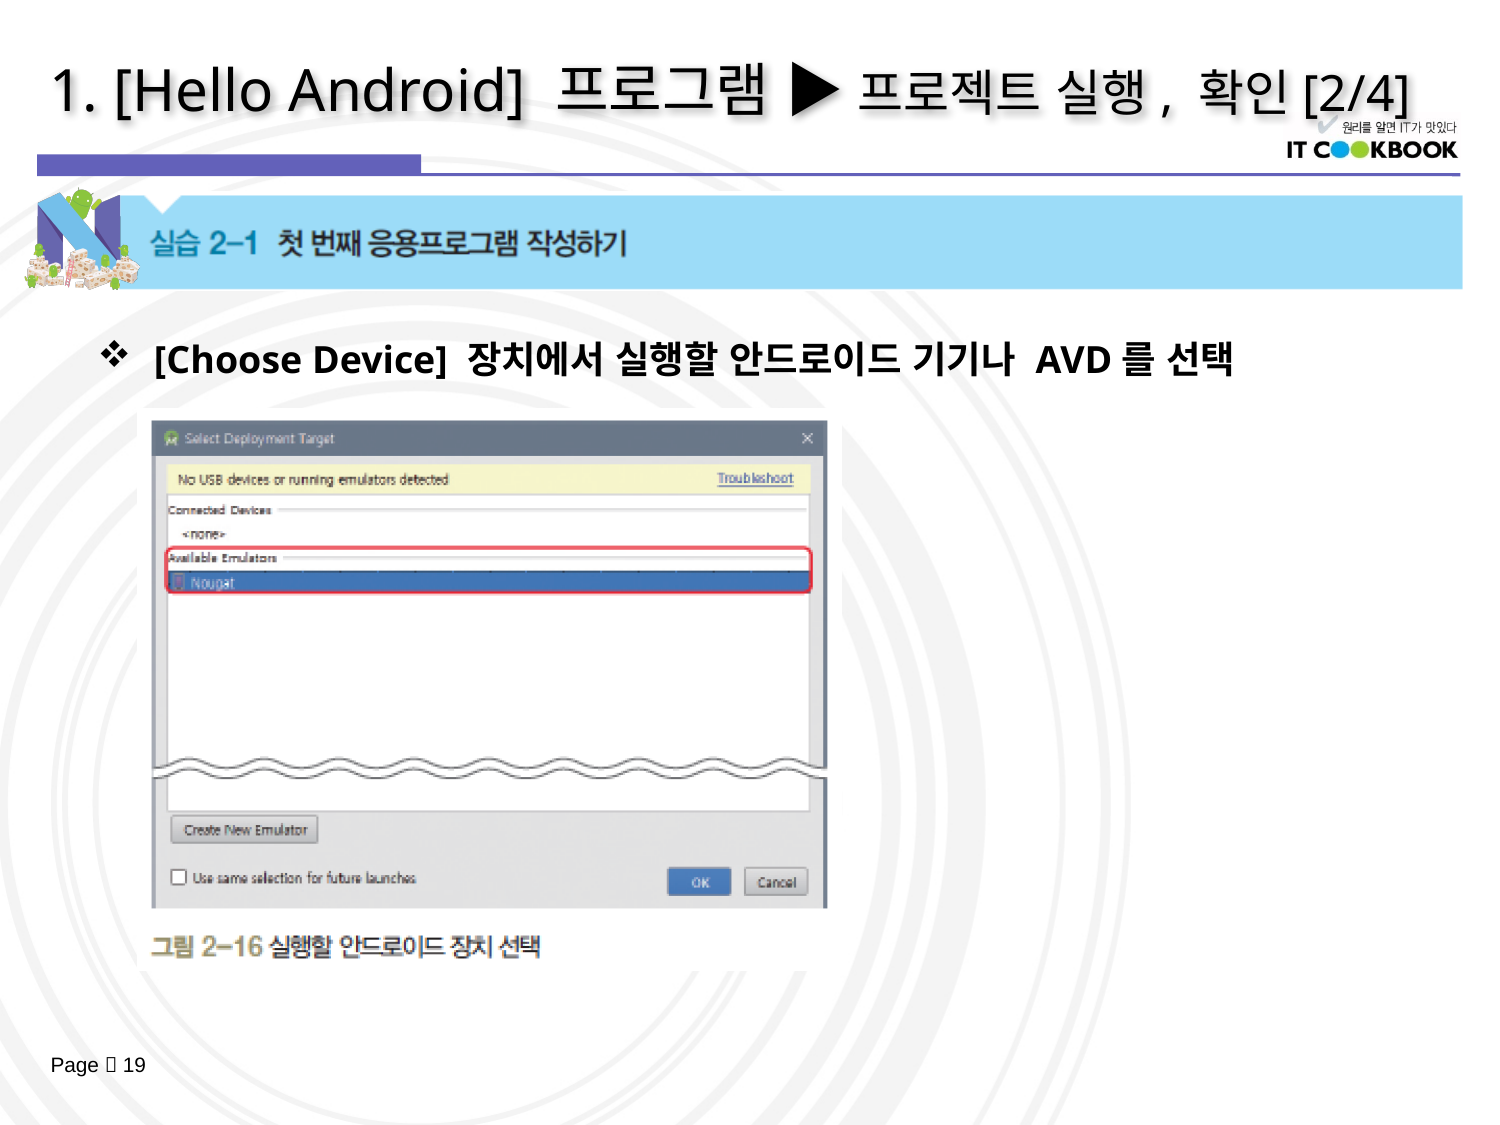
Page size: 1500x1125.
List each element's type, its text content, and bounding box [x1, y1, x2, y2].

list [Choose Device] 장치에서 실행할 안드로이드 기기나 AVD를 선택 [54, 335, 1500, 1051]
picture [0, 35, 1500, 1125]
title 1. [Hello Android] 프로그램 ▶ 프로젝트 실행, 확인[2/4] [48, 53, 1448, 161]
picture [137, 408, 842, 972]
